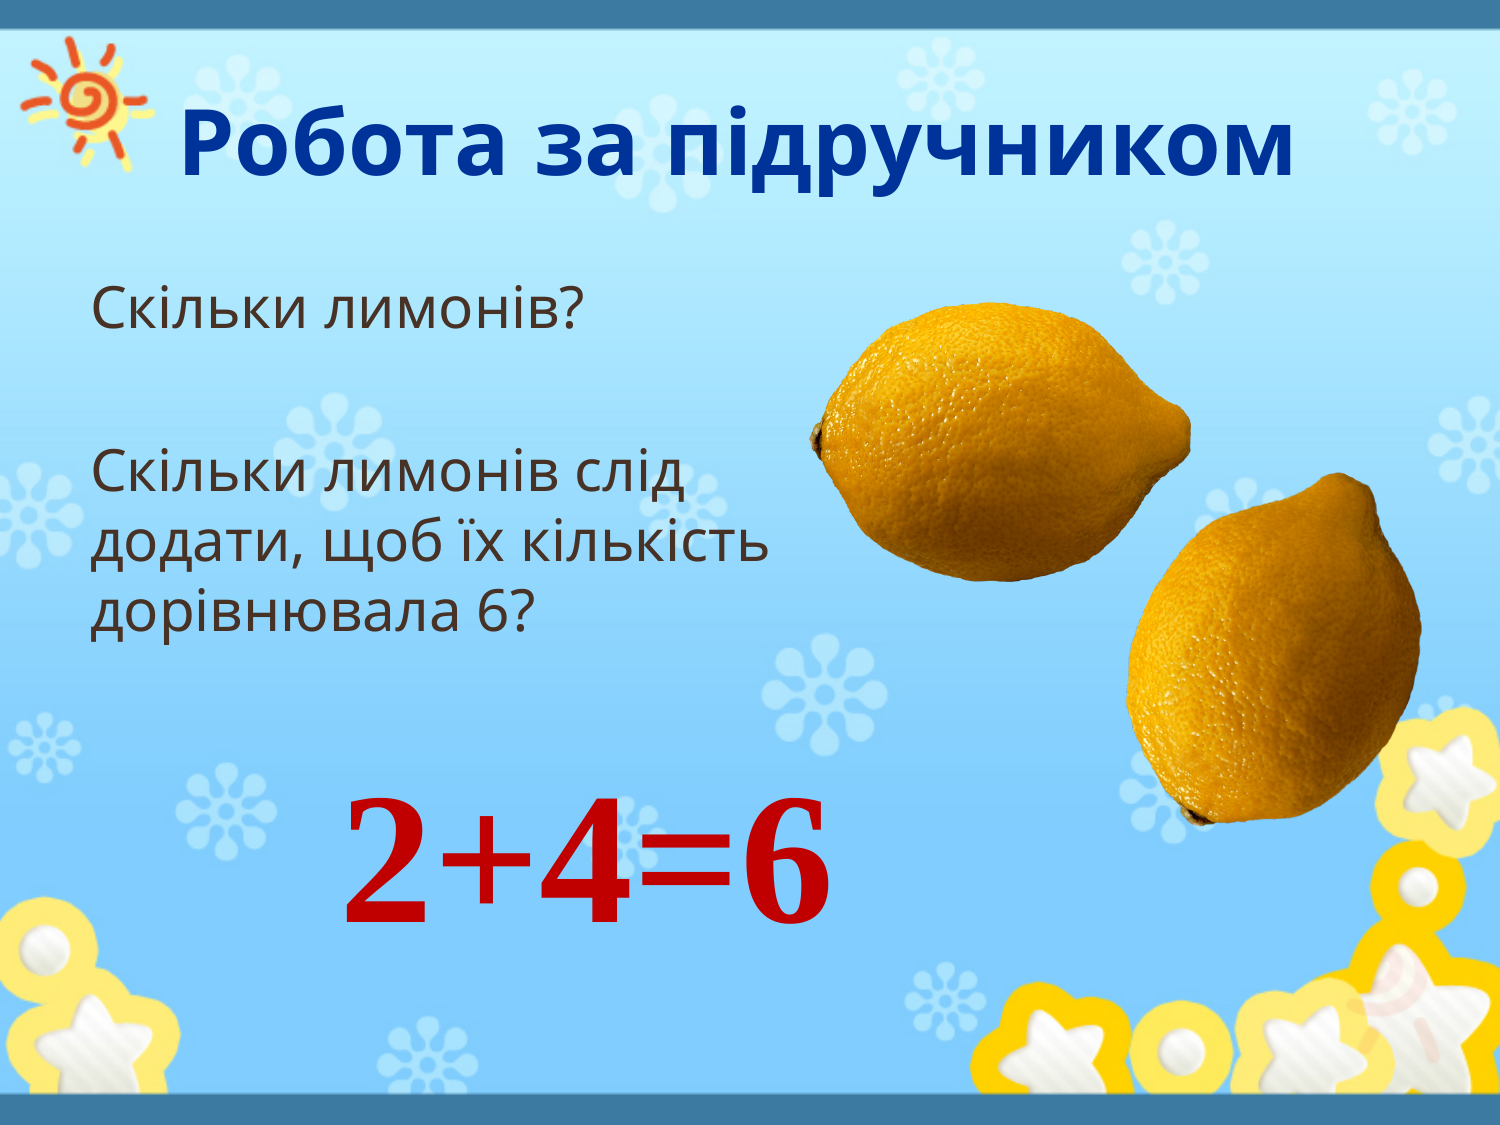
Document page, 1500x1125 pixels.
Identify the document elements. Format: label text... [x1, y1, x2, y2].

title Робота за підручником [75, 45, 1425, 233]
list Скільки лимонів? Скільки лимонів слід додати, щоб їх кількість дорівнювала 6? [75, 262, 845, 669]
text_box 2+4=6 [324, 727, 1032, 968]
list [808, 302, 1191, 582]
picture [0, 0, 1500, 1125]
